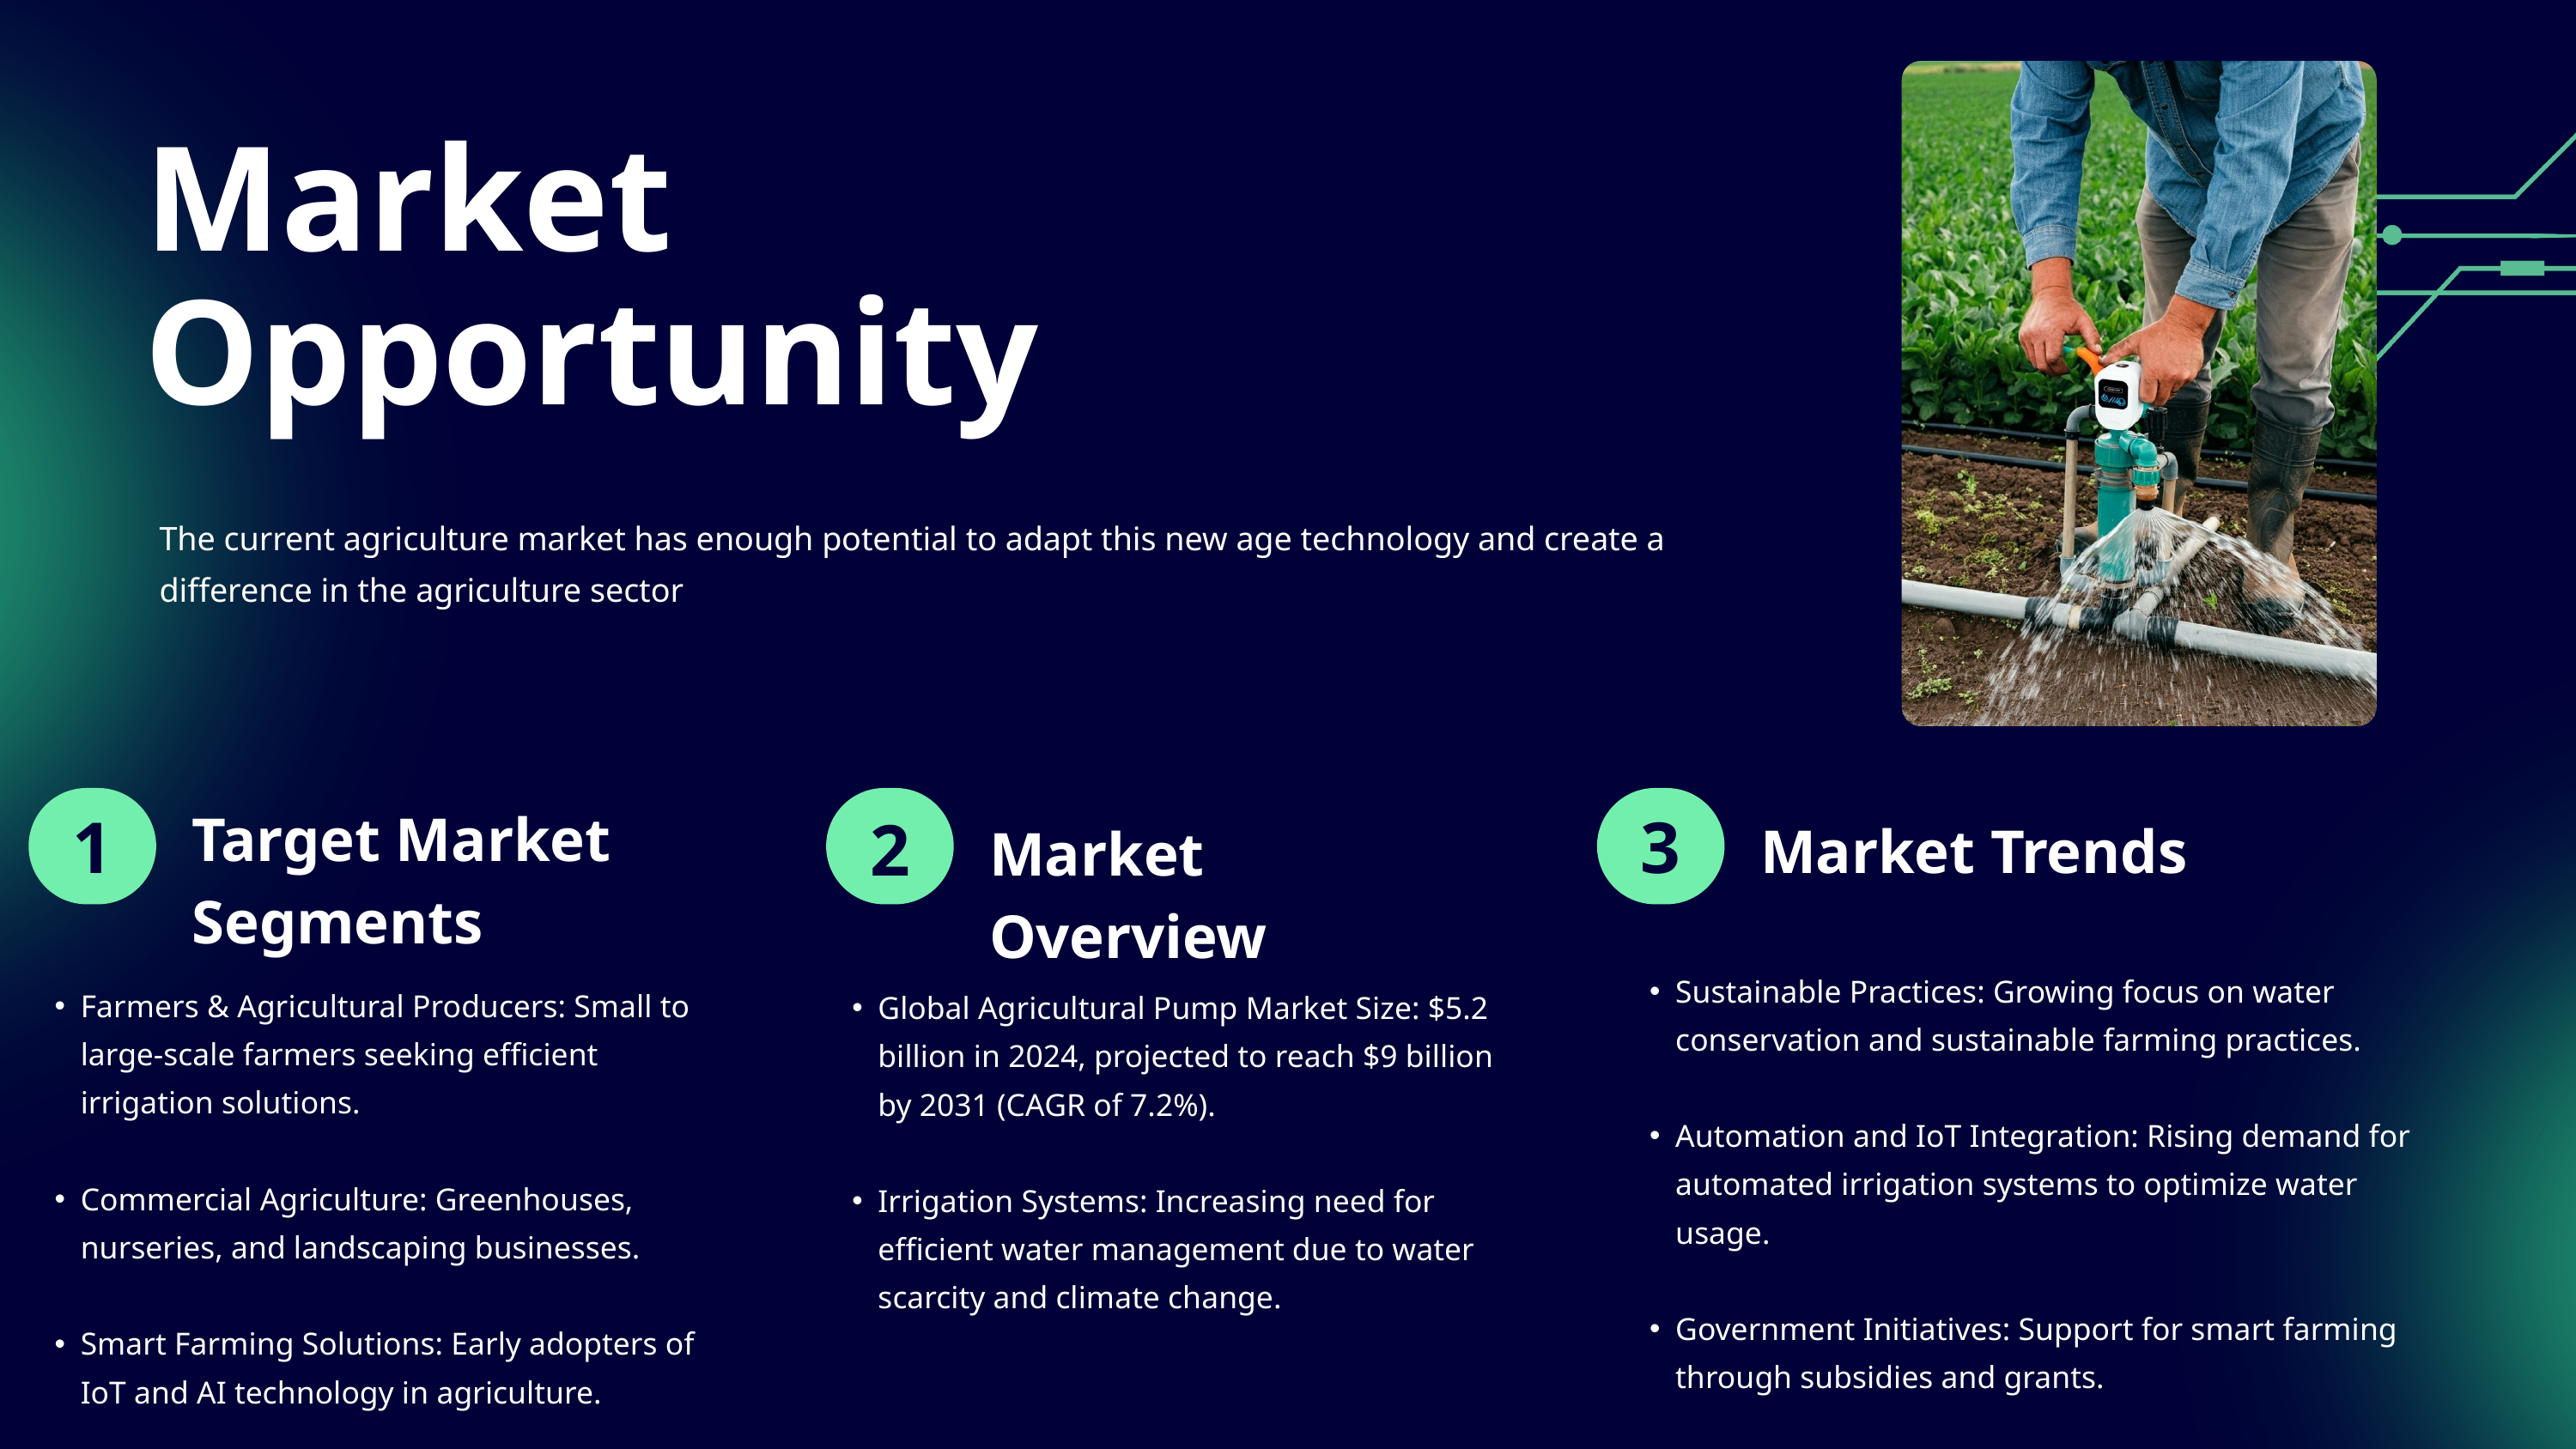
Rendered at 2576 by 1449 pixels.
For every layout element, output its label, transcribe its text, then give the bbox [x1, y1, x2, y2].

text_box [825, 787, 1513, 1348]
text_box [2120, 592, 2576, 1449]
text_box Farmers & Agricultural Producers: Small to large-scale farmers seeking efficient irrigation solutions. Commercial Agriculture: Greenhouses, nurseries, and landscaping businesses. Smart Farming Solutions: Early adopters of IoT and AI technology in agriculture. [28, 975, 715, 1449]
text_box Market Trends [1760, 803, 2252, 886]
text_box [2382, 95, 2576, 395]
text_box Market Opportunity [144, 126, 1467, 434]
text_box The current agriculture market has enough potential to adapt this new age technology and create a difference in the agriculture sector [159, 506, 1801, 609]
text_box [0, 0, 519, 1257]
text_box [1596, 787, 1725, 905]
text_box Target Market Segments [191, 790, 761, 956]
text_box Sustainable Practices: Growing focus on water conservation and sustainable farming practices. Automation and IoT Integration: Rising demand for automated irrigation systems to optimize water usage. Government Initiatives: Support for smart farming through subsidies and grants. [1623, 960, 2458, 1449]
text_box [28, 787, 157, 905]
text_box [1901, 60, 2378, 727]
